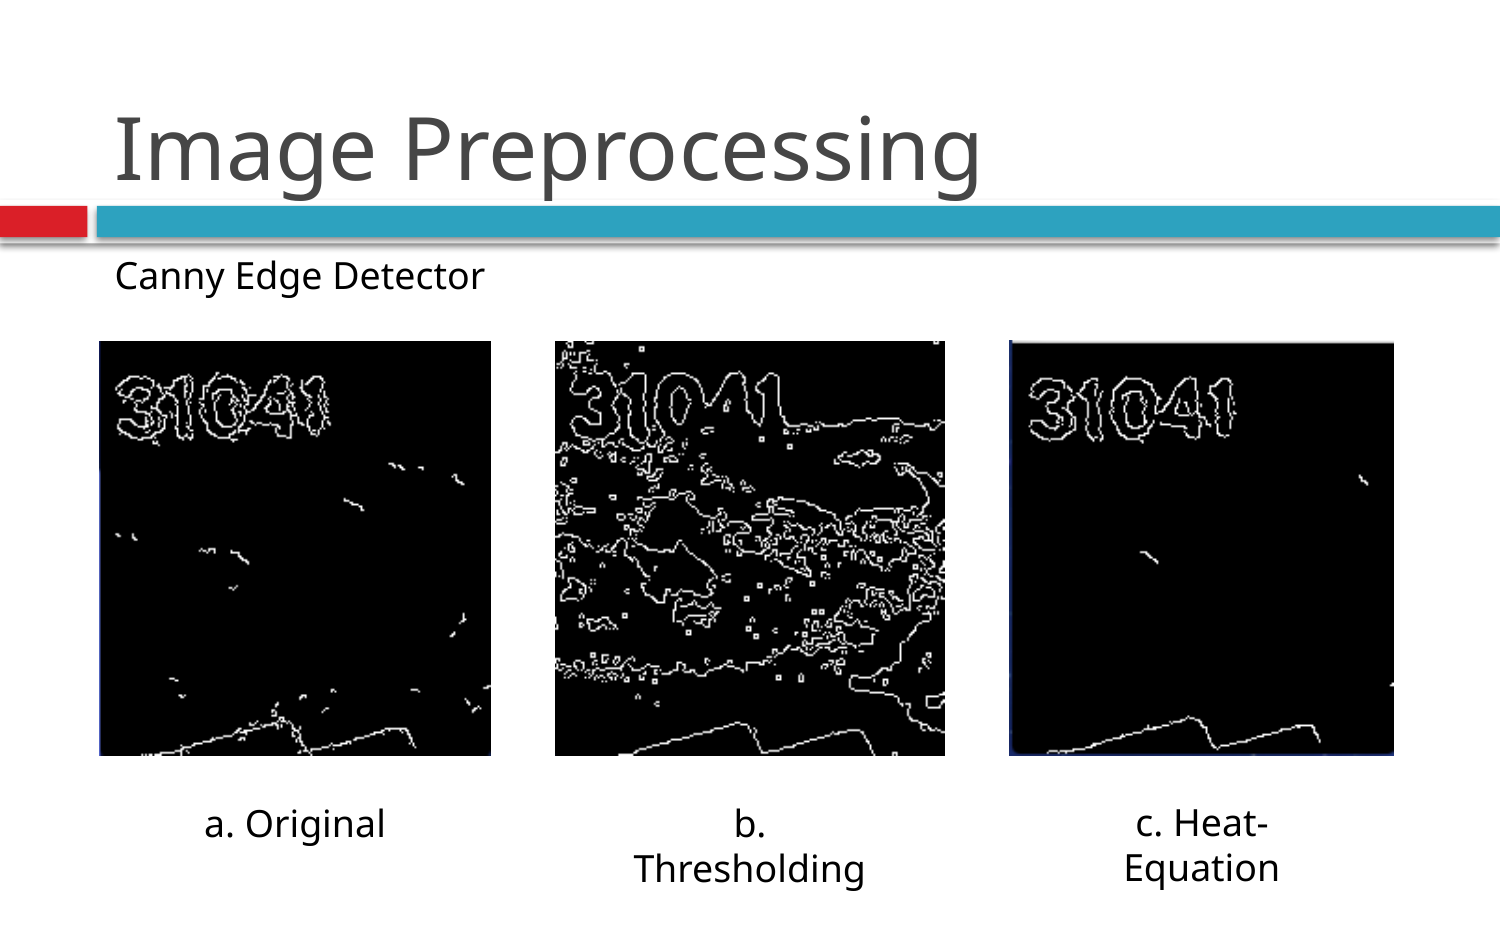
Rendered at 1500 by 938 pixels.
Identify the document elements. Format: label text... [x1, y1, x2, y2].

title Image Preprocessing [99, 21, 1438, 205]
text_box c. Heat-Equation [1059, 791, 1345, 896]
text_box a. Original [186, 792, 404, 853]
text_box b. Thresholding [613, 792, 887, 898]
picture [99, 341, 491, 756]
picture [1009, 340, 1395, 756]
text_box Canny Edge Detector [99, 244, 1500, 304]
picture [554, 341, 946, 756]
